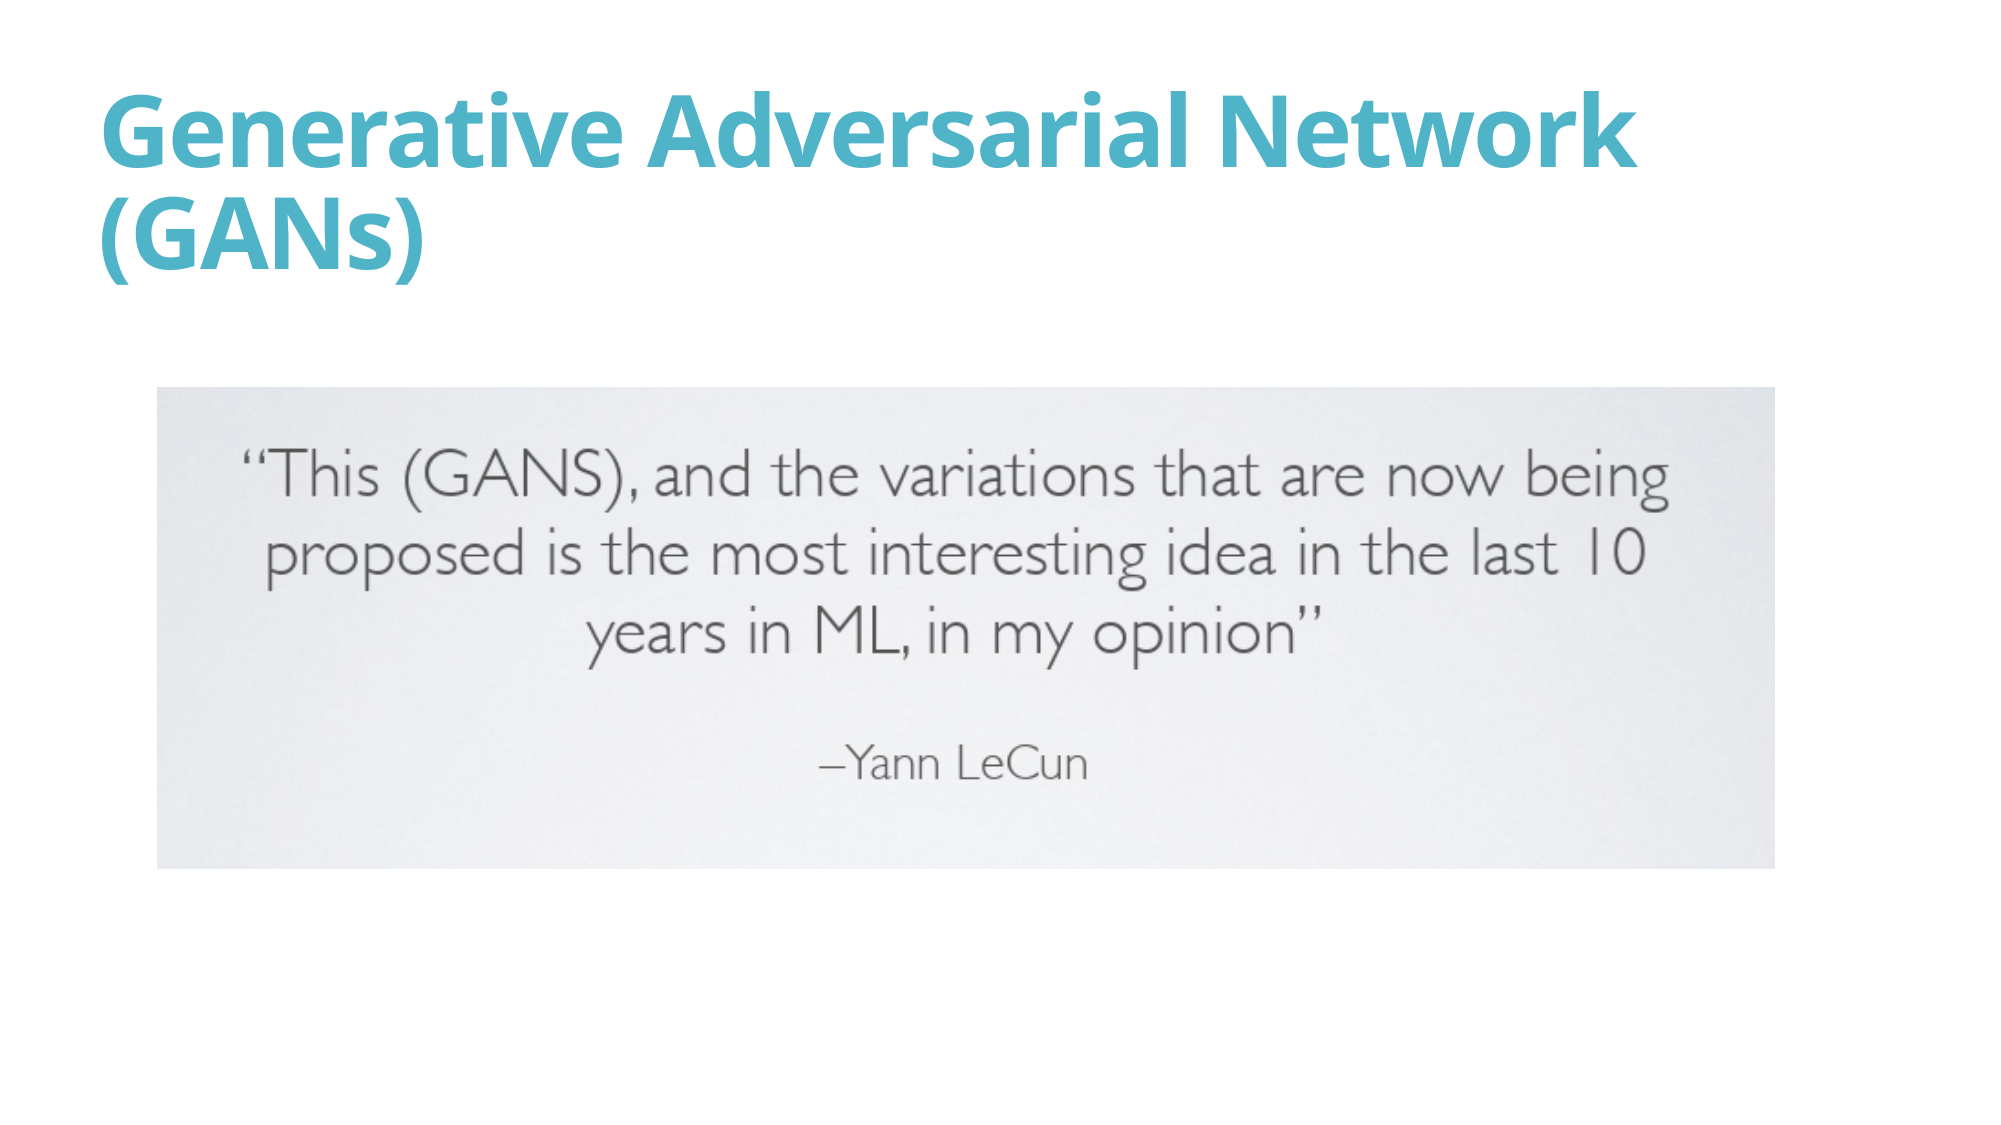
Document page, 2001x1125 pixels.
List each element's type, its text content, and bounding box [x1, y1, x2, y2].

picture [157, 387, 1775, 870]
title Generative Adversarial Network (GANs) [83, 52, 1851, 325]
